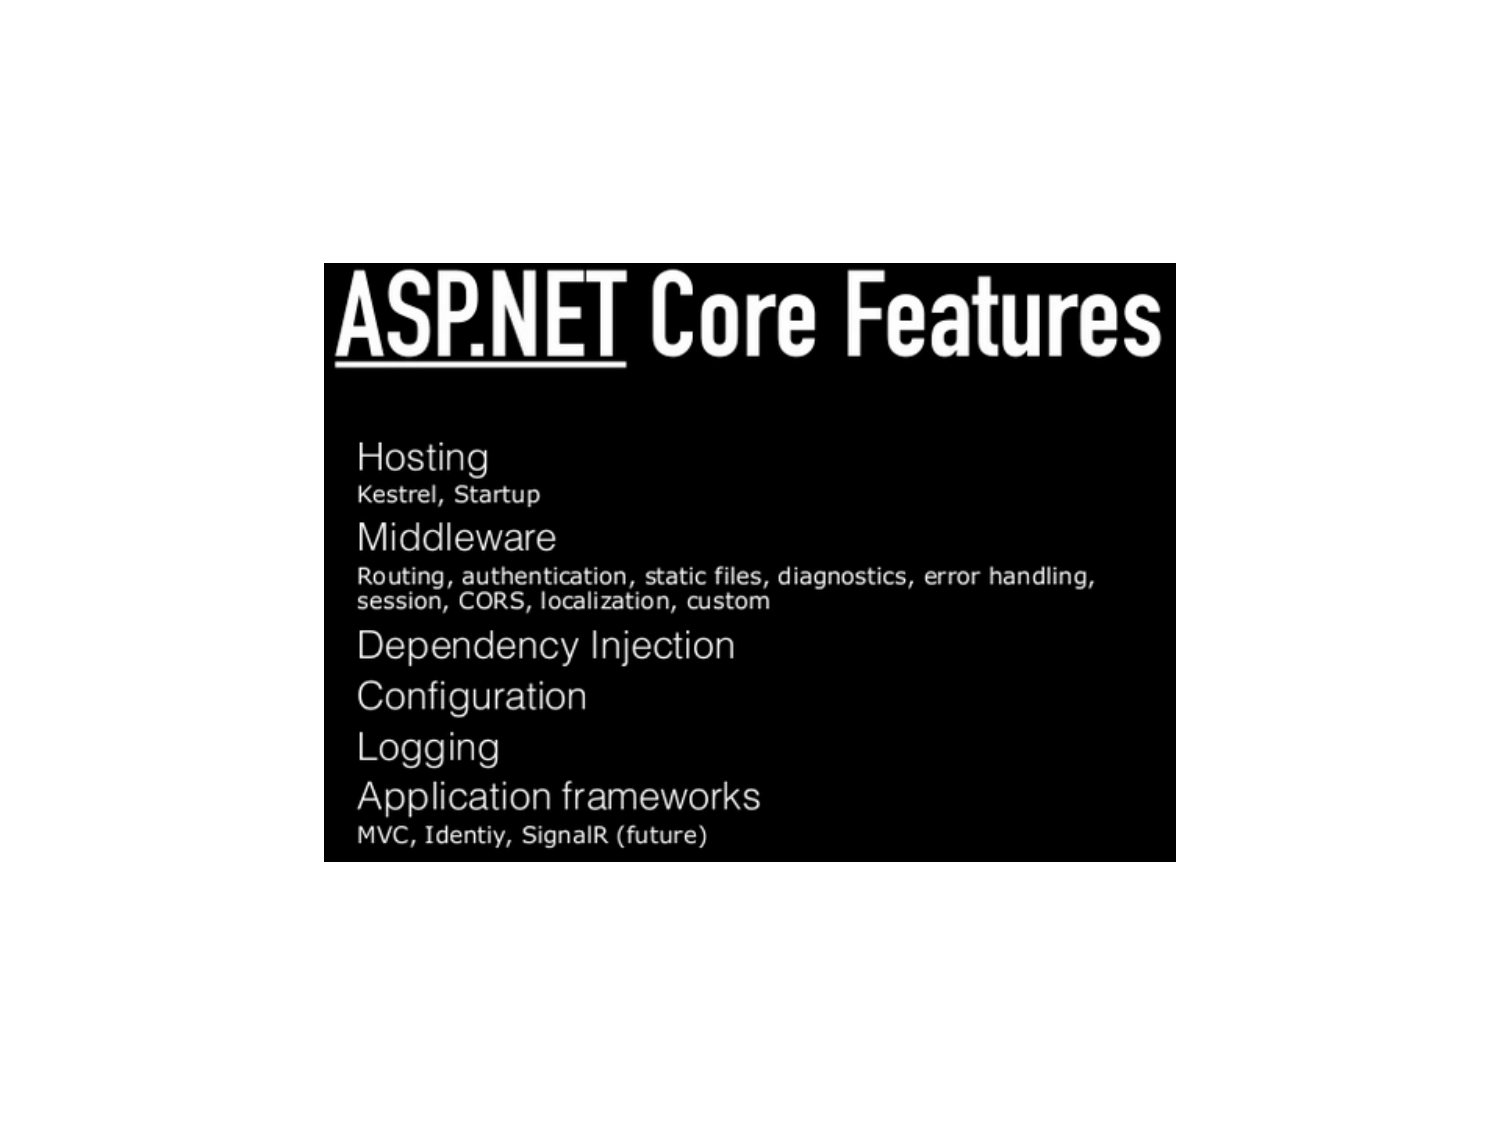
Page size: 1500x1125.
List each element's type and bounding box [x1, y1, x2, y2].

picture [323, 262, 1176, 862]
